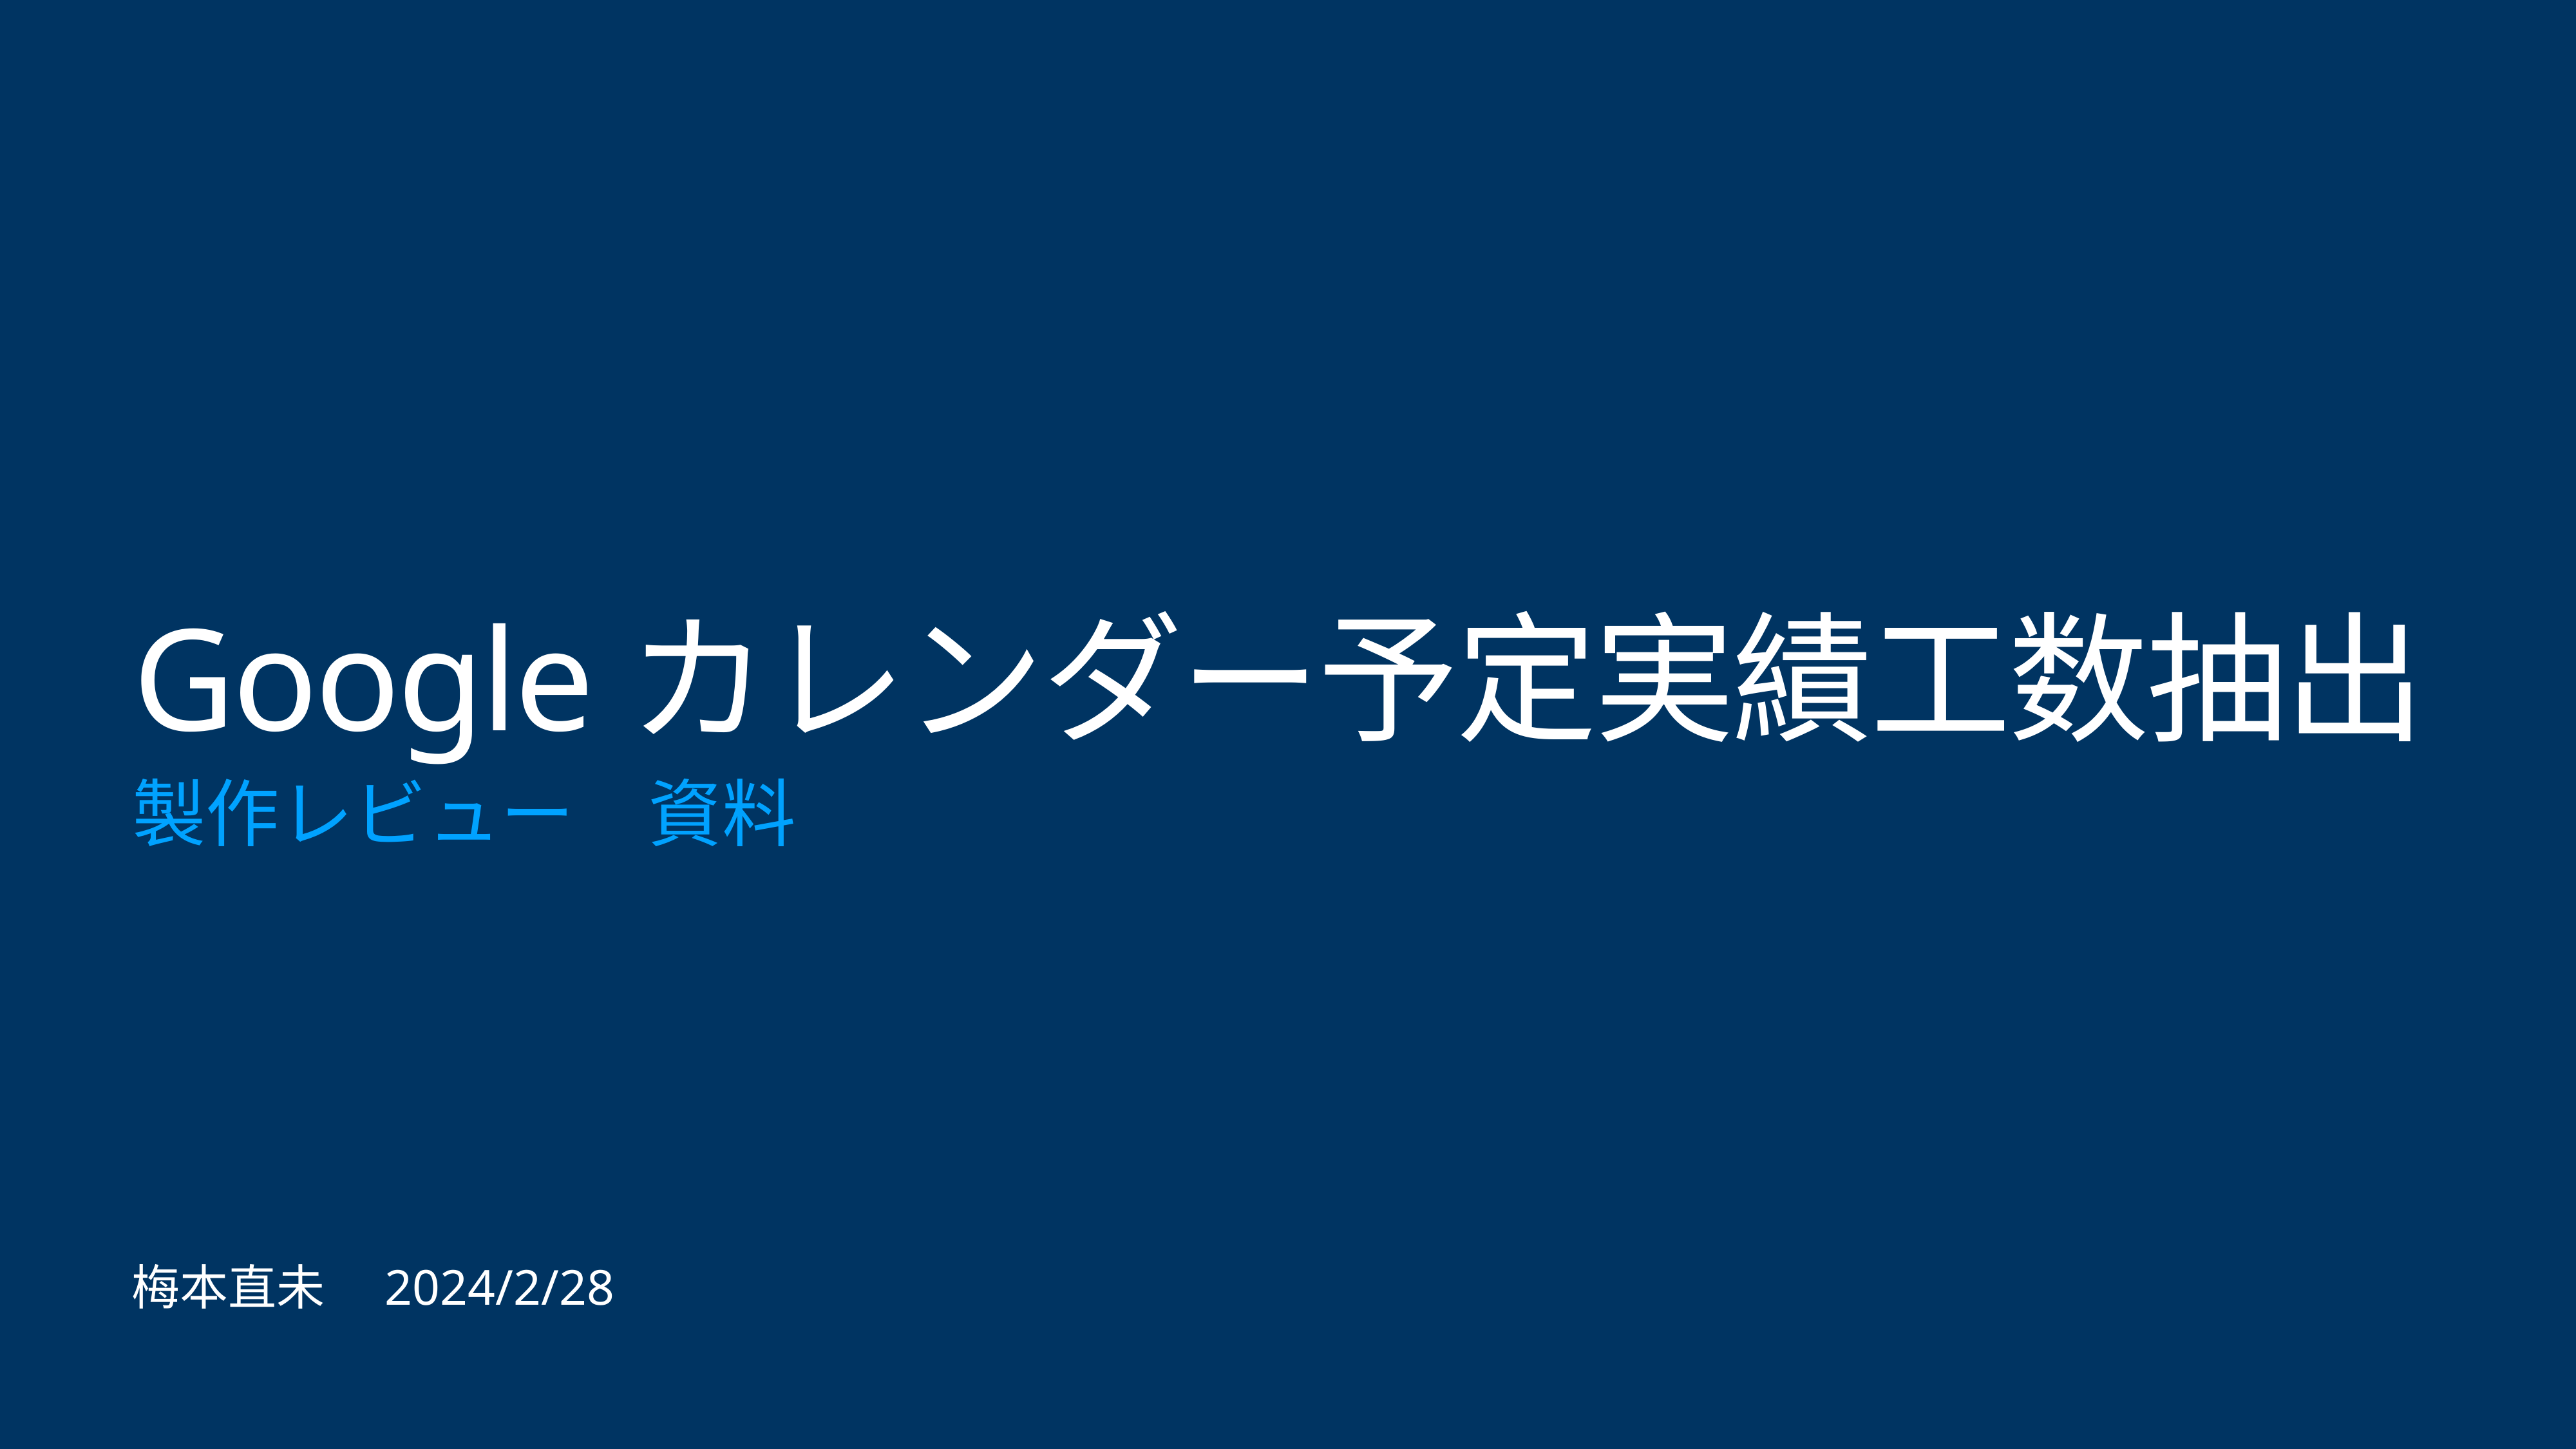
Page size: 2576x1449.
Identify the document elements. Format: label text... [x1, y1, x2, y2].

subtitle 製作レビュー 資料 [126, 761, 2448, 963]
title Googleカレンダー予定実績工数抽出 [127, 271, 2449, 764]
list 梅本直未 2024/2/28 [126, 1251, 2448, 1320]
